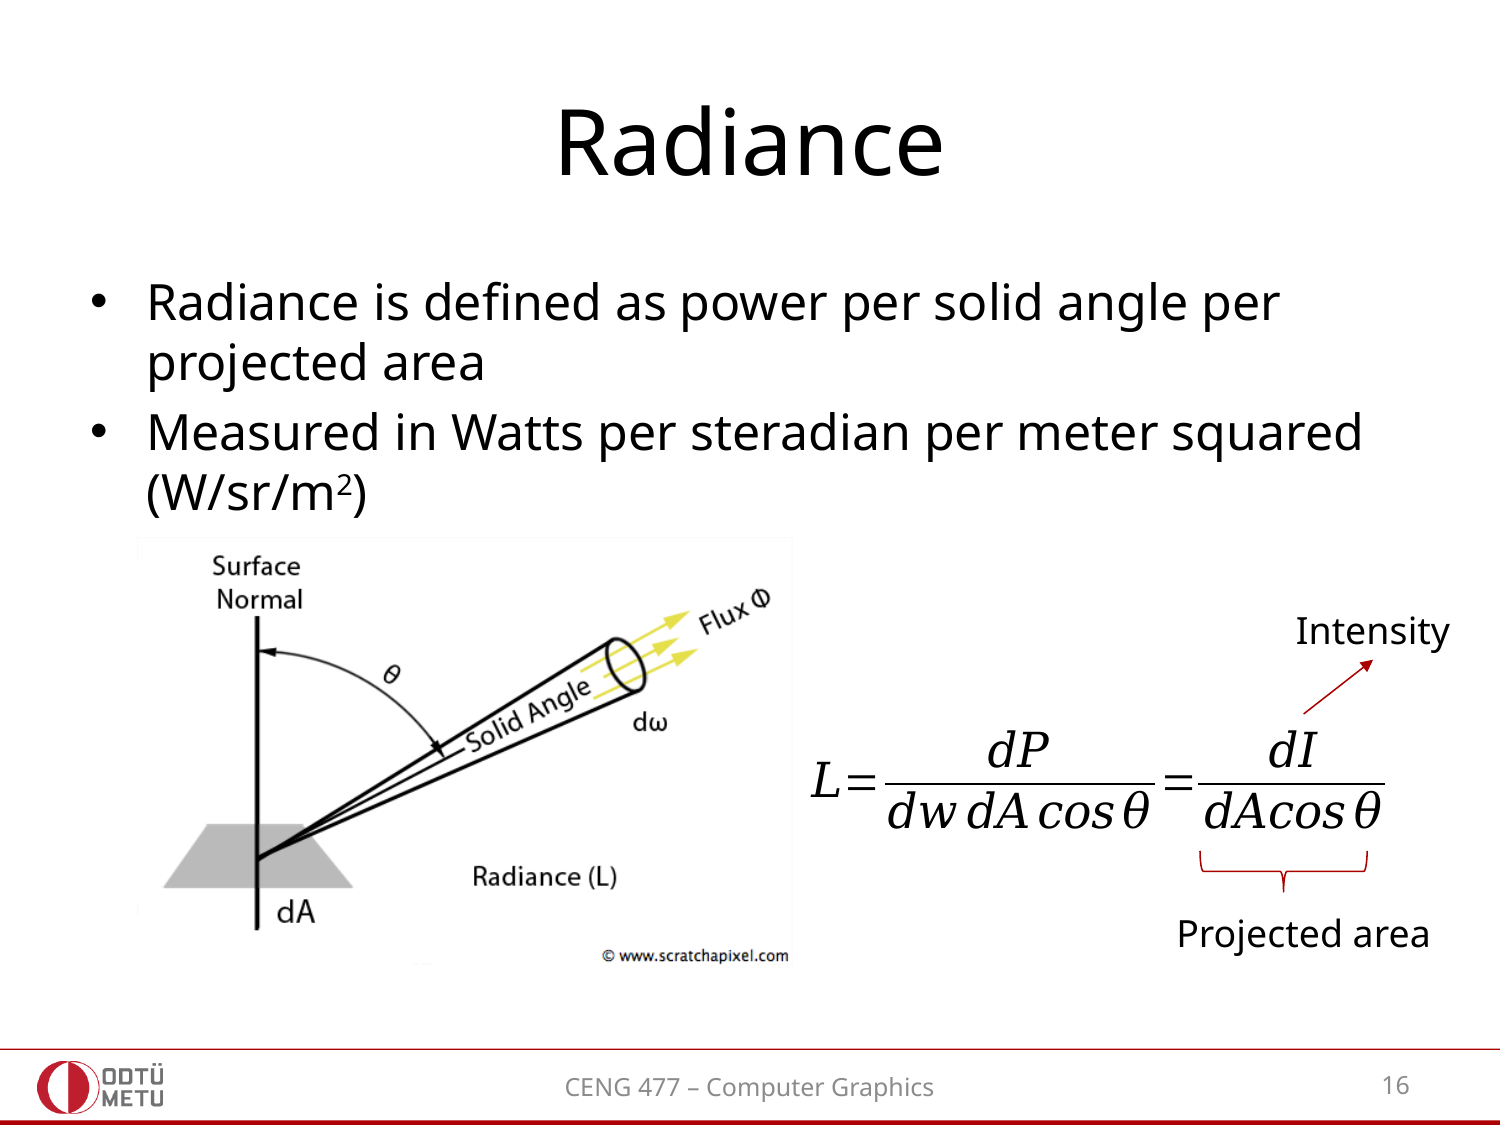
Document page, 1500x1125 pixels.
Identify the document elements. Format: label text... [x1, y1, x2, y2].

slide_number 16 [1074, 1056, 1425, 1117]
list Radiance is defined as power per solid angle per projected area Measured in Watts per steradian per meter squared (W/sr/m2) [75, 262, 1425, 1005]
title Radiance [75, 45, 1425, 233]
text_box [1303, 660, 1374, 715]
text_box [1199, 850, 1368, 893]
text_box Intensity [1281, 599, 1466, 660]
footer CENG 477 – Computer Graphics [512, 1056, 988, 1117]
text_box Projected area [1161, 902, 1446, 963]
picture [37, 1061, 163, 1114]
picture [137, 537, 793, 965]
